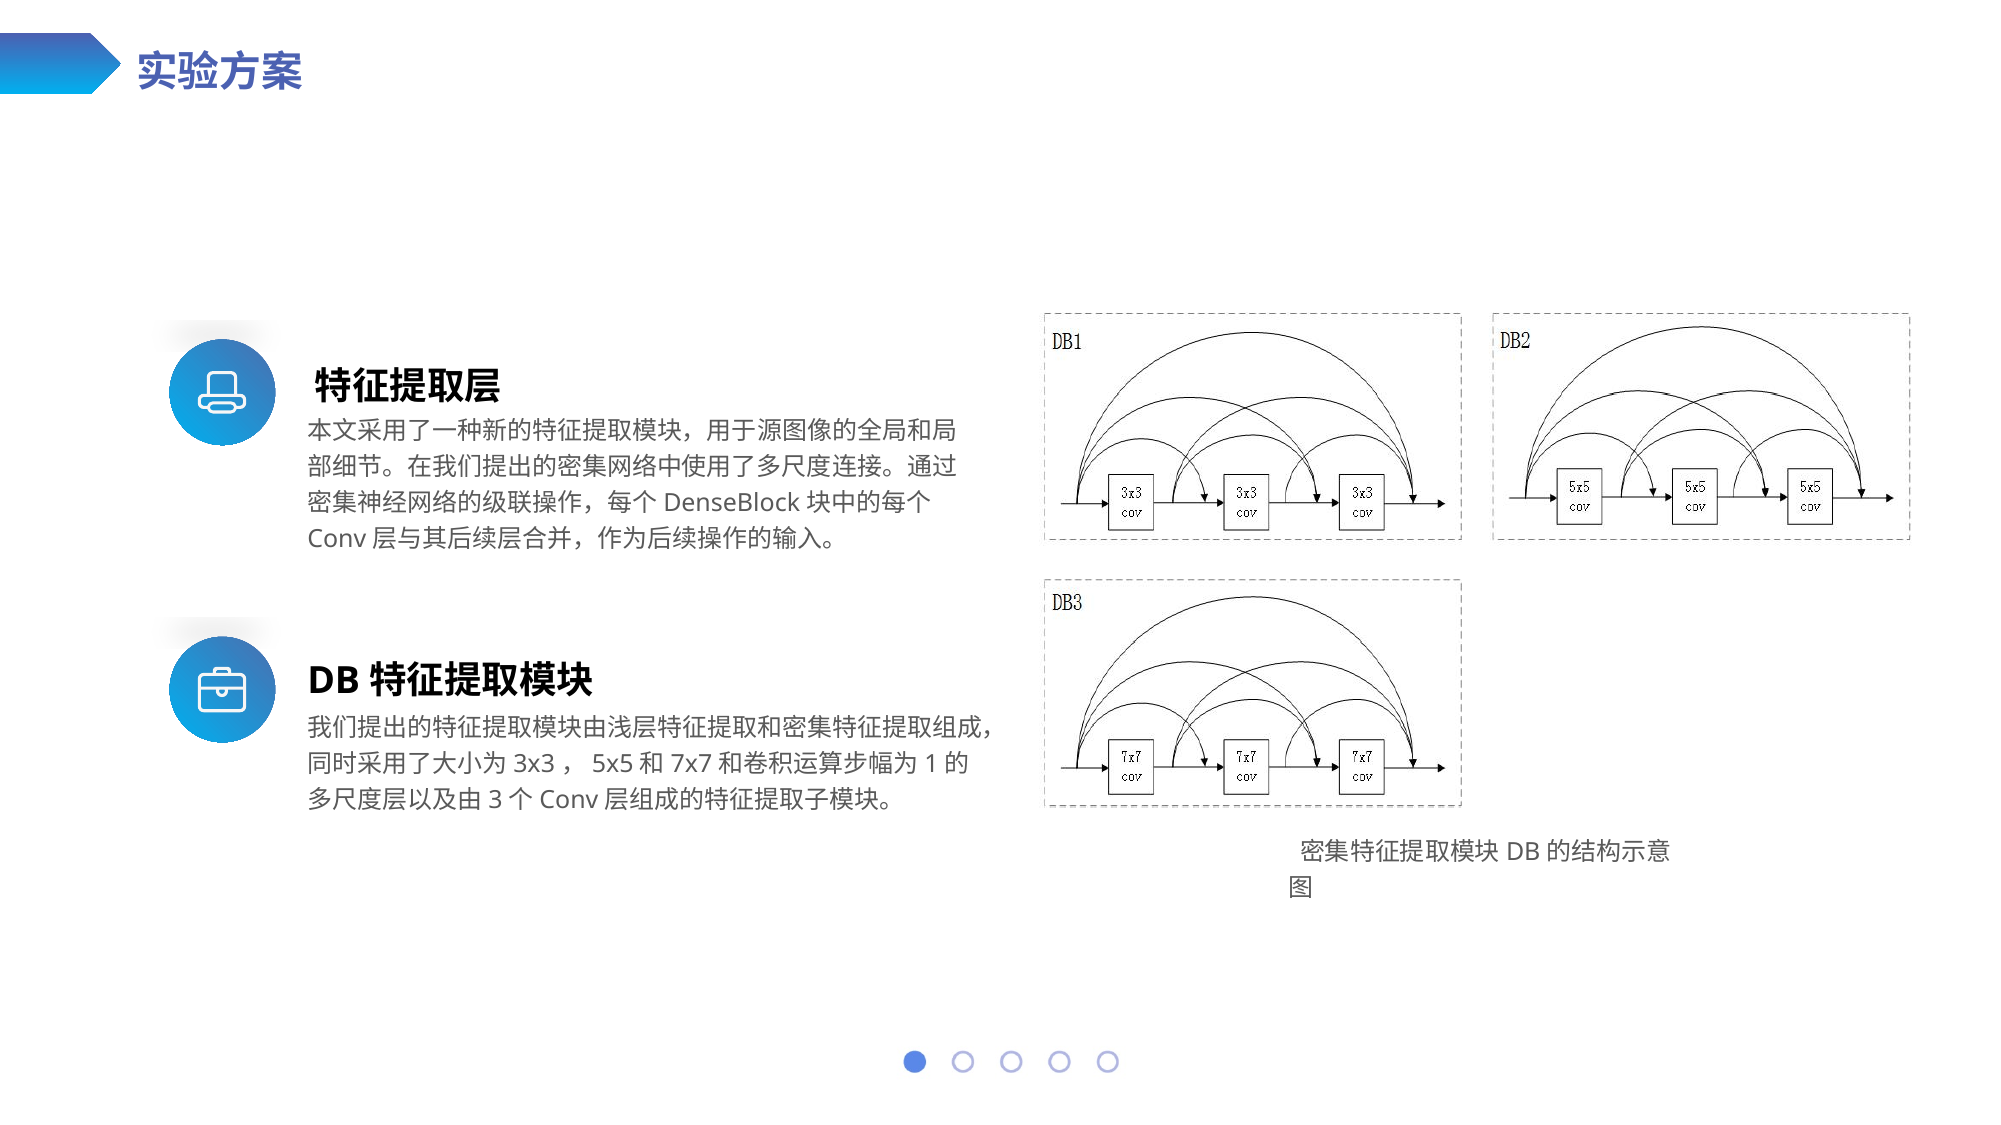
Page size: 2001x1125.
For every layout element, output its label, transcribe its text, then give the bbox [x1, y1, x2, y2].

picture [1038, 312, 1912, 808]
text_box [0, 32, 123, 96]
text_box 特征提取层 [303, 334, 816, 402]
text_box 本文采用了一种新的特征提取模块，用于源图像的全局和局部细节。在我们提出的密集网络中使用了多尺度连接。通过密集神经网络的级联操作，每个DenseBlock块中的每个Conv层与其后续层合并，作为后续操作的输入。 [296, 402, 981, 558]
title 实验方案 [120, 42, 572, 104]
text_box [197, 666, 247, 713]
text_box [168, 338, 277, 447]
picture [814, 989, 1186, 1125]
text_box 密集特征提取模块DB的结构示意图 [1277, 823, 1708, 907]
text_box DB特征提取模块 [296, 627, 808, 700]
text_box [168, 635, 277, 744]
text_box 我们提出的特征提取模块由浅层特征提取和密集特征提取组成，同时采用了大小为3x3，5x5和7x7和卷积运算步幅为1的多尺度层以及由3个Conv层组成的特征提取子模块。 [296, 700, 1000, 820]
text_box [197, 371, 247, 414]
